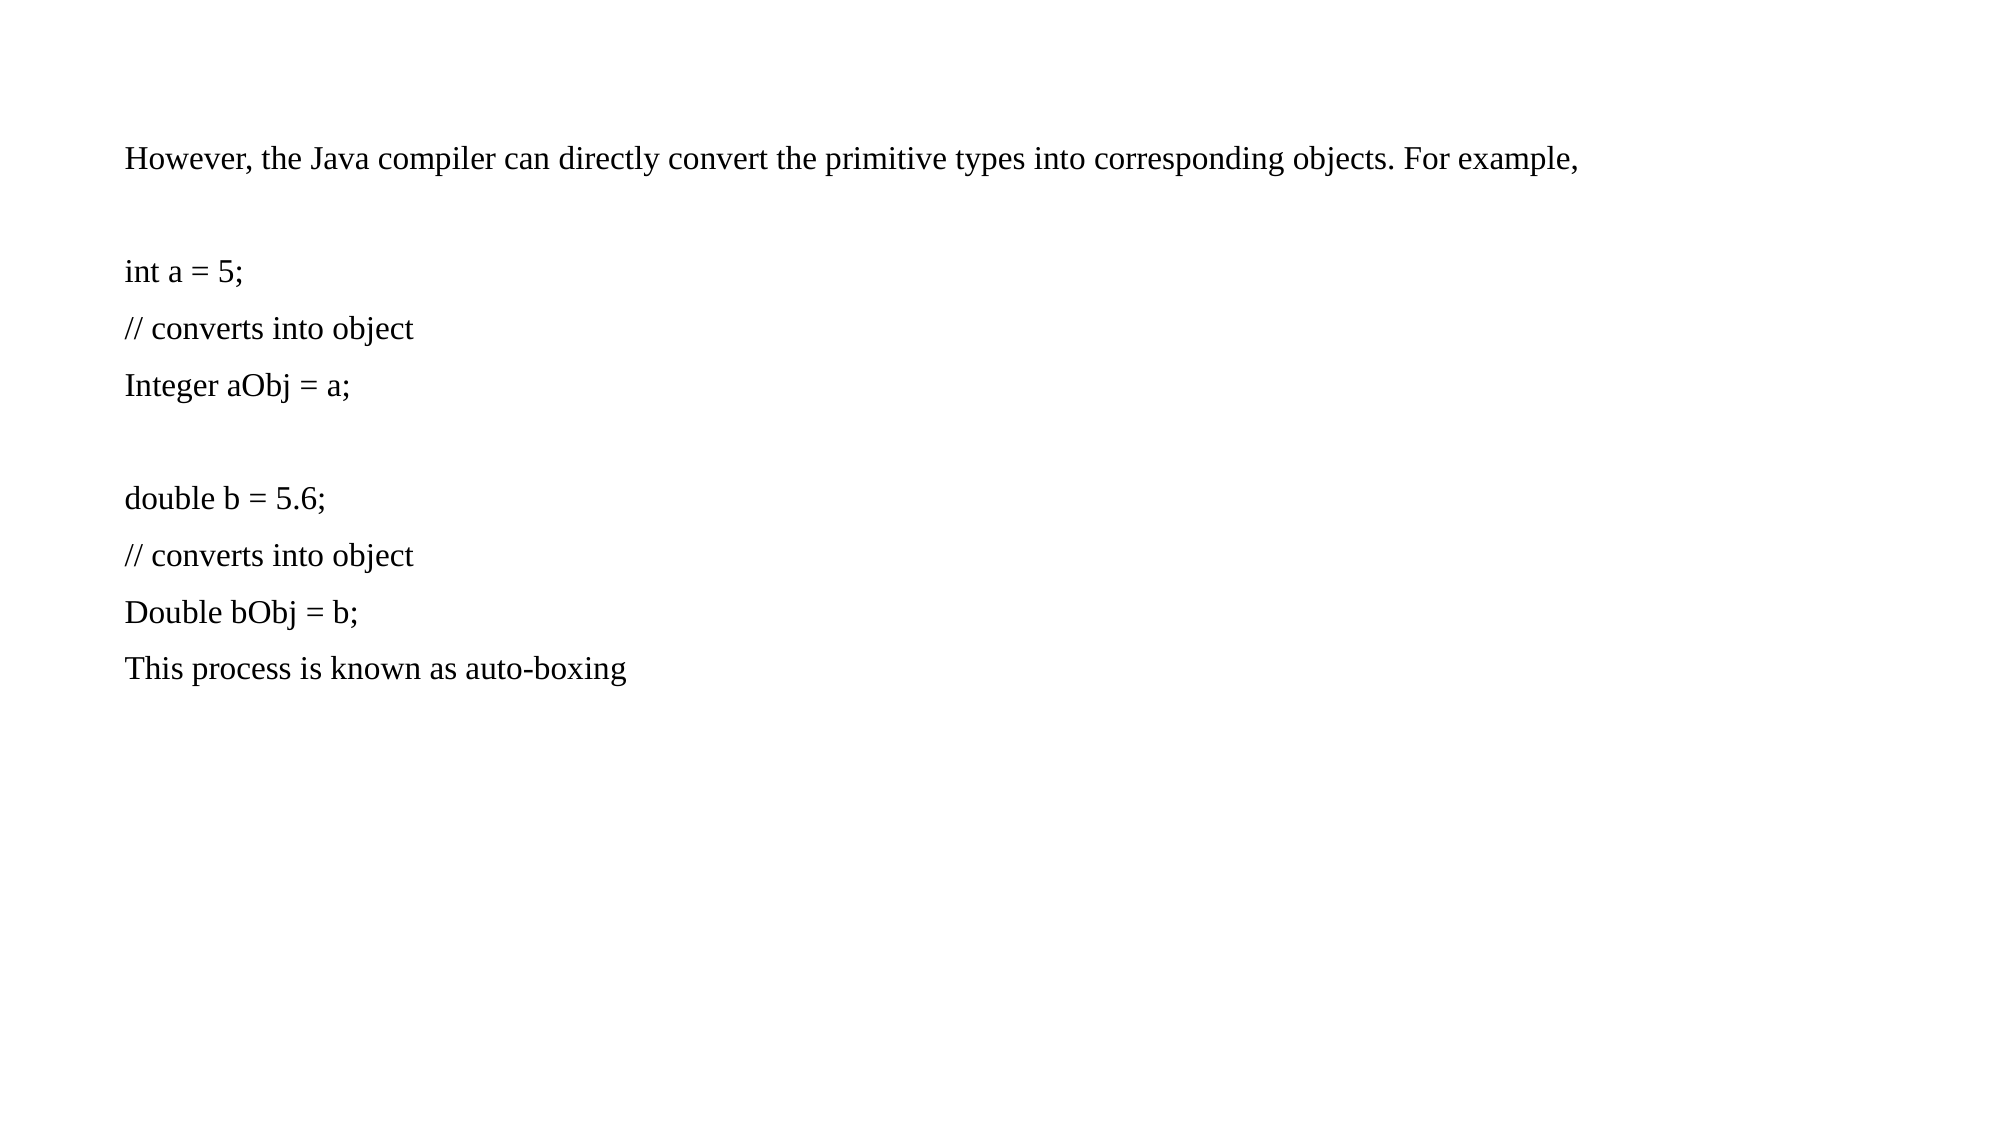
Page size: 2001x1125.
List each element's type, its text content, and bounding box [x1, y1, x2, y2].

list However, the Java compiler can directly convert the primitive types into corresponding objects. For example, int a = 5; // converts into object Integer aObj = a; double b = 5.6; // converts into object Double bObj = b; This process is known as auto-boxing [109, 132, 1835, 990]
